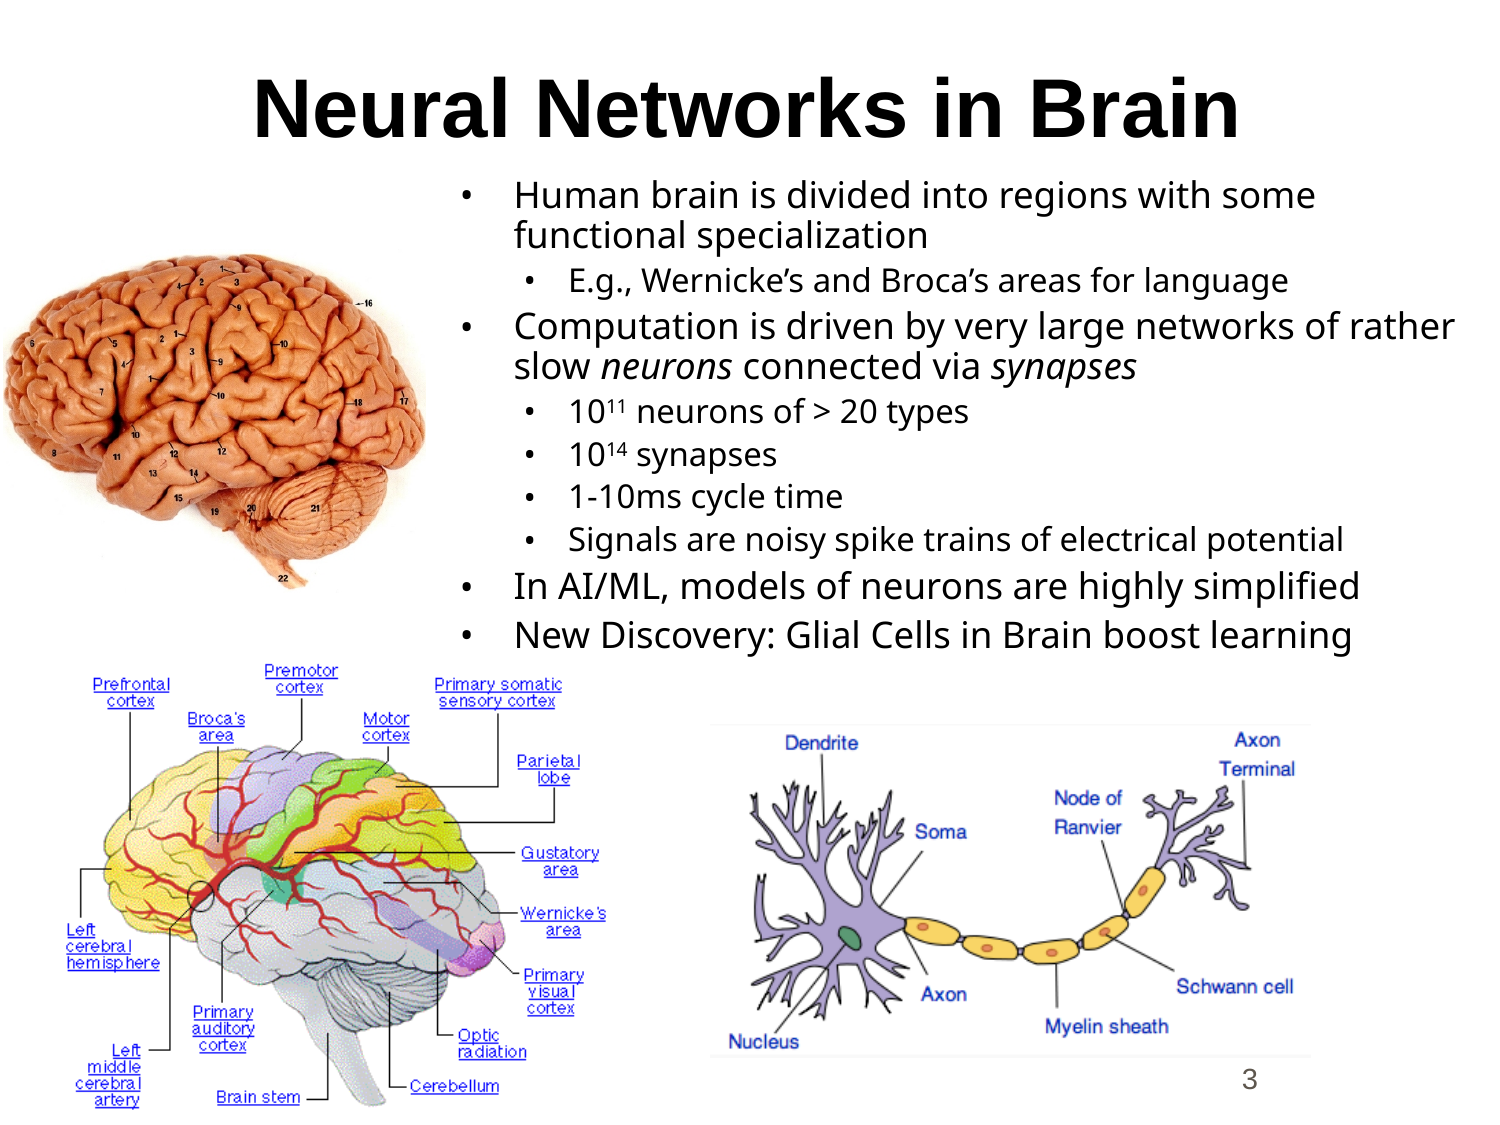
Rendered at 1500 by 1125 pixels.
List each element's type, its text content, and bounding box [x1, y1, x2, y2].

picture [3, 249, 426, 593]
slide_number 3 [1074, 1042, 1426, 1104]
picture [61, 656, 610, 1125]
picture [709, 724, 1312, 1058]
title Neural Networks in Brain [236, 0, 1297, 163]
list Human brain is divided into regions with some functional specialization E.g., Wernicke’s and Broca’s areas for language Computation is driven by very large networks of rather slow neurons connected via synapses 1011 neurons of > 20 types 1014 synapses 1-10ms cycle time Signals are noisy spike trains of electrical potential In AI/ML, models of neurons are highly simplified New Discovery: Glial Cells in Brain boost learning [445, 168, 1481, 676]
